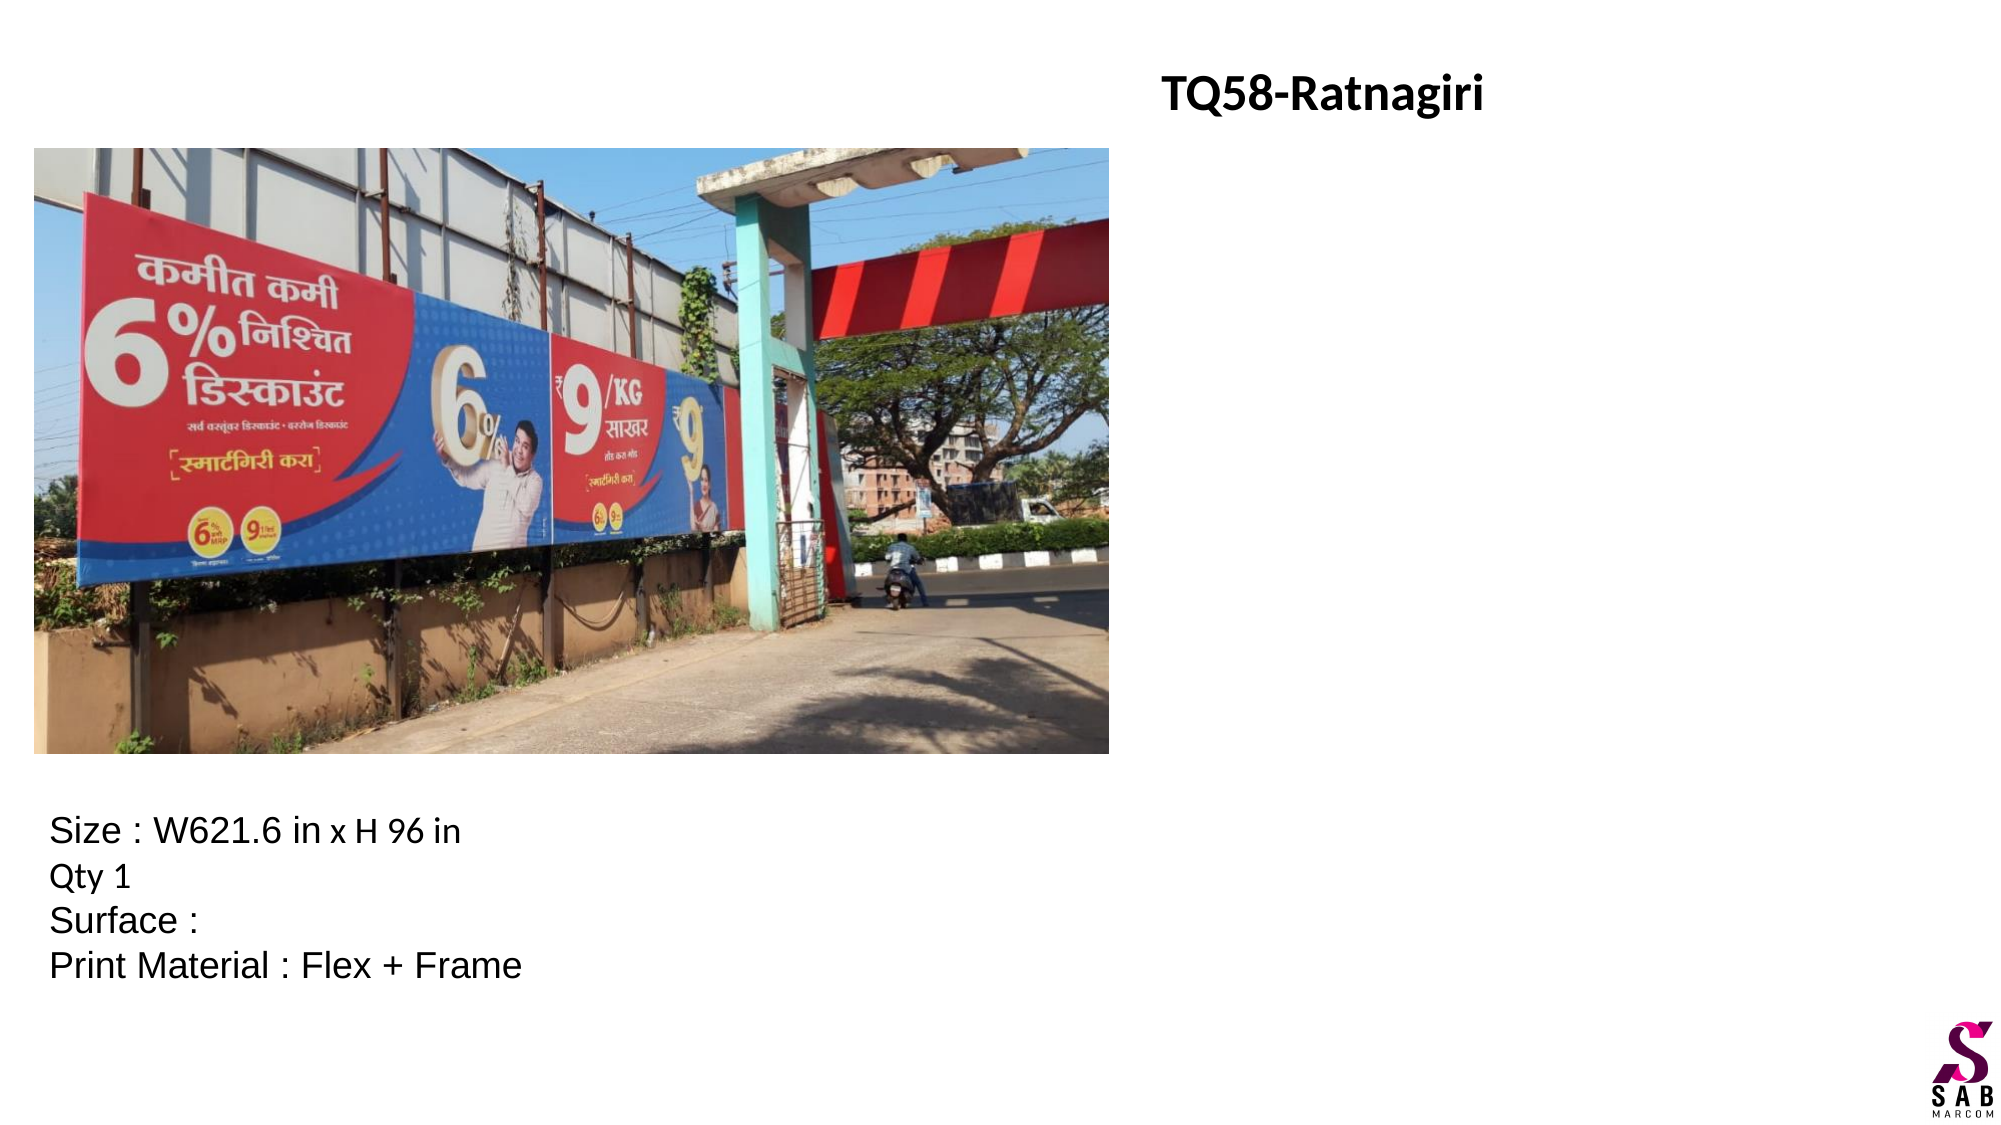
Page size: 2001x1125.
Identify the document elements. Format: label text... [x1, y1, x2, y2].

text_box TQ58-Ratnagiri [1146, 58, 1604, 635]
picture [34, 148, 1109, 754]
picture [1924, 1012, 2000, 1125]
text_box Size : W621.6 in x H 96 in Qty 1 Surface : Print Material : Flex + Frame [34, 798, 1111, 1039]
